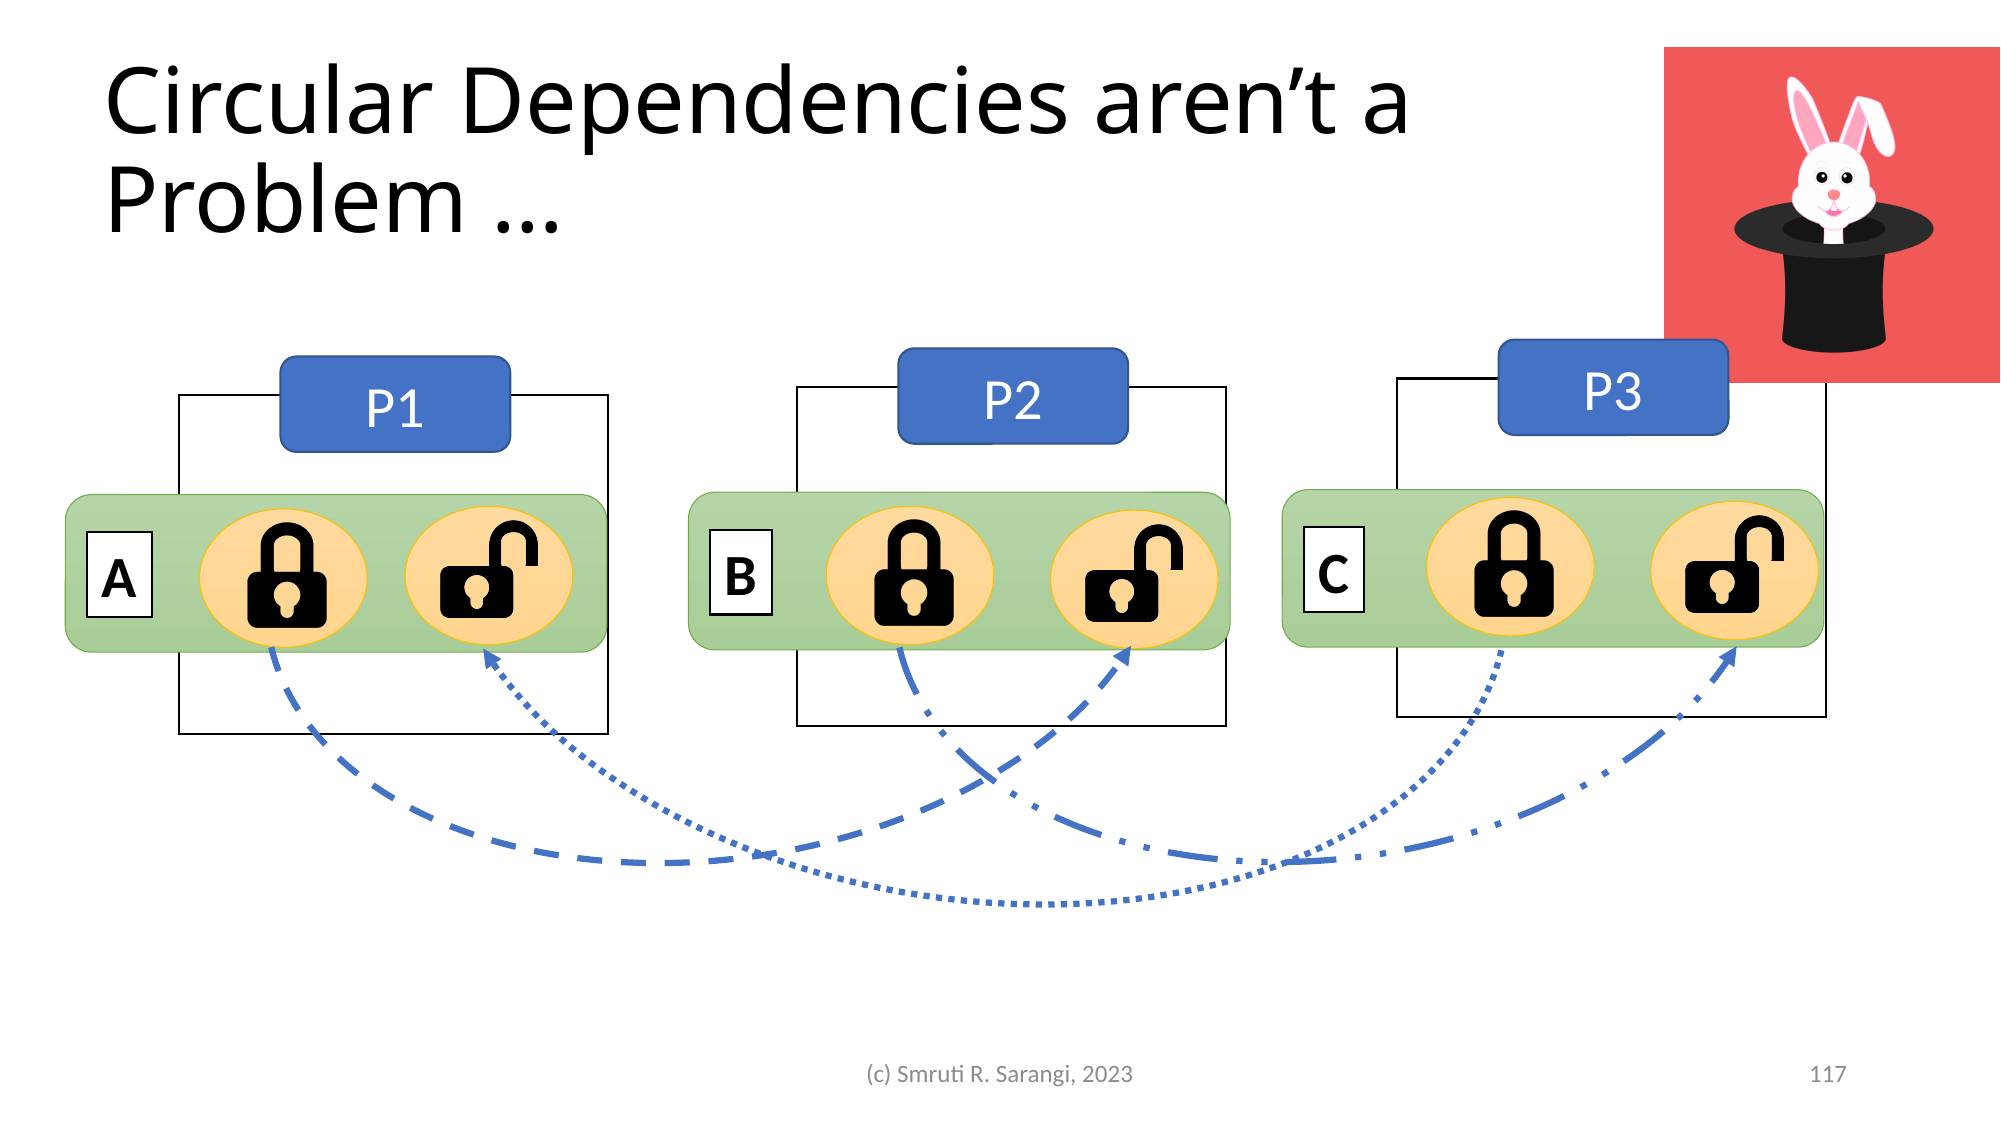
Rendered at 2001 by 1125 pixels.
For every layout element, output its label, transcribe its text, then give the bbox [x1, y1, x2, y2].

text_box [270, 621, 761, 864]
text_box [1050, 510, 1219, 649]
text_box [1426, 497, 1595, 636]
text_box [573, 562, 814, 630]
title Circular Dependencies aren’t a Problem … [88, 44, 1814, 262]
text_box P2 [897, 347, 1130, 445]
text_box [178, 394, 609, 583]
slide_number 117 [1412, 1042, 1863, 1103]
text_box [405, 506, 573, 645]
text_box B [709, 529, 773, 573]
text_box [1219, 565, 1426, 635]
text_box [1281, 489, 1825, 637]
text_box [483, 554, 1502, 906]
text_box P1 [279, 355, 512, 453]
picture [1664, 47, 2000, 383]
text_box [199, 508, 368, 648]
text_box [64, 493, 608, 653]
text_box A [86, 531, 153, 618]
footer (c) Smruti R. Sarangi, 2023 [662, 1042, 1338, 1103]
text_box [1291, 617, 1737, 863]
text_box [1396, 377, 1827, 718]
text_box P3 [1497, 338, 1730, 437]
text_box [1711, 640, 1817, 648]
text_box [178, 653, 315, 735]
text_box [826, 506, 994, 645]
text_box C [1303, 526, 1365, 571]
text_box [796, 386, 1227, 503]
text_box [687, 491, 1231, 586]
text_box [1650, 501, 1819, 640]
